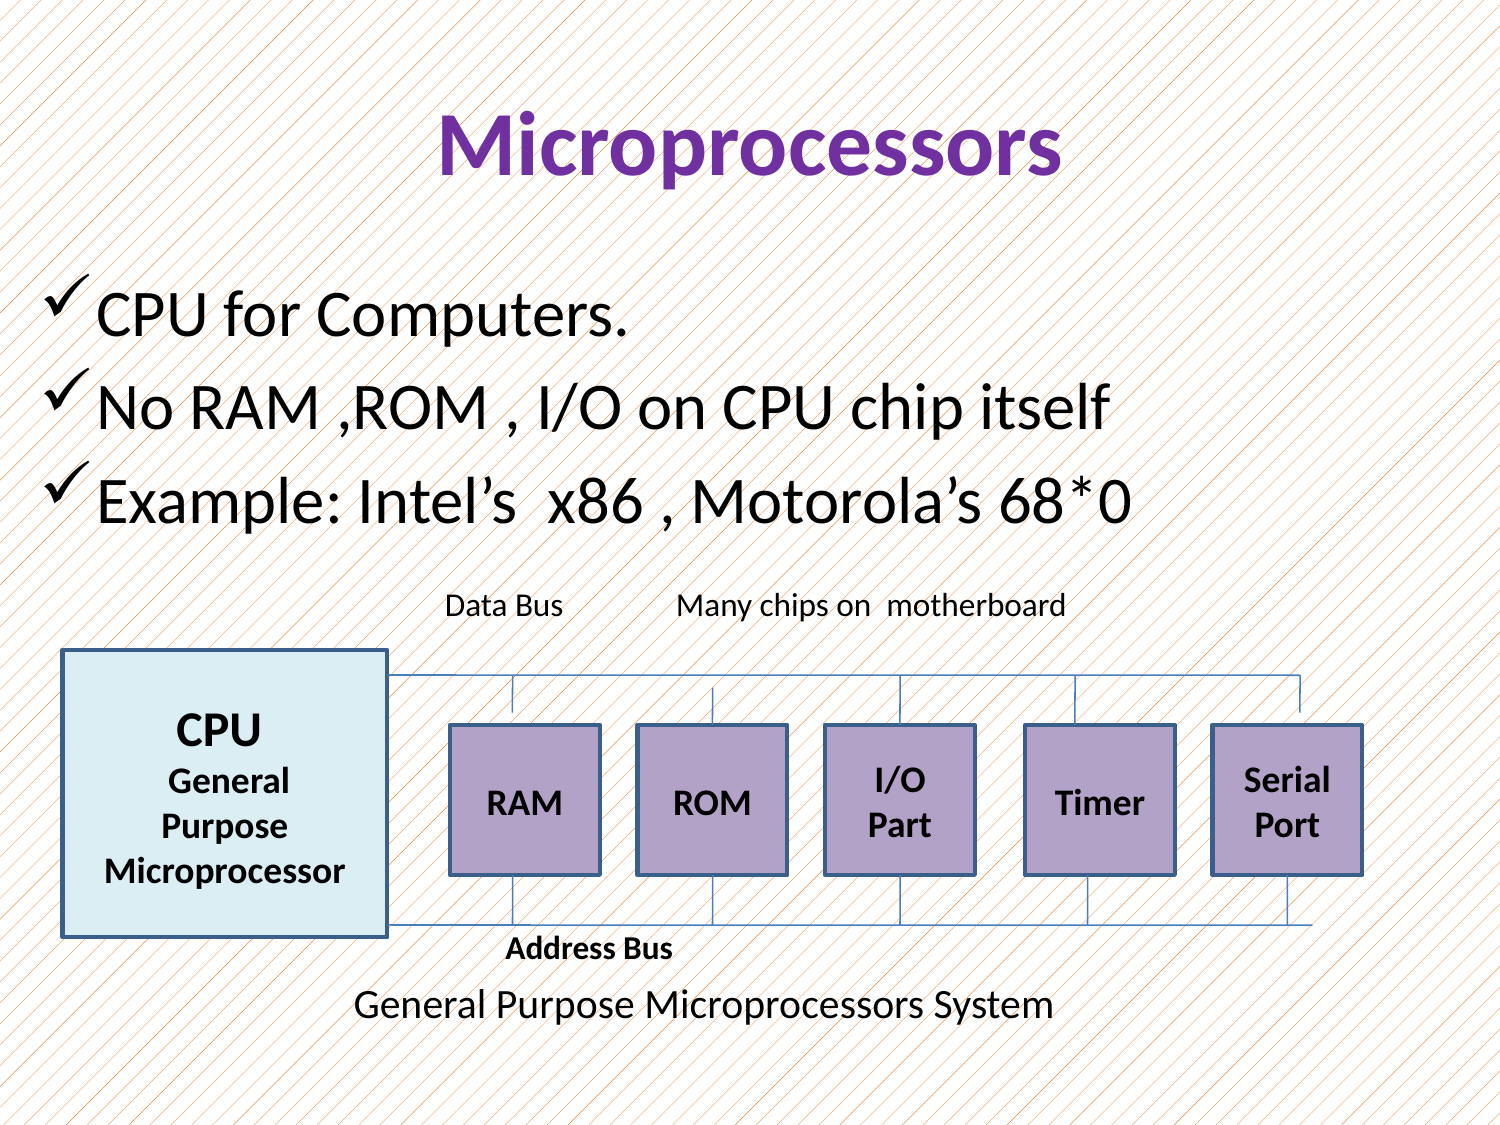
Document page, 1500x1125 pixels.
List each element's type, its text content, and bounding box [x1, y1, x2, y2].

text_box [696, 708, 711, 712]
text_box [1283, 696, 1299, 700]
text_box [1301, 696, 1315, 700]
text_box [877, 702, 899, 706]
text_box [901, 902, 921, 906]
text_box [1289, 902, 1308, 906]
text_box CPU General Purpose Microprocessor [60, 648, 389, 939]
text_box RAM [448, 723, 602, 877]
text_box [1065, 902, 1086, 906]
text_box [514, 902, 533, 906]
text_box [714, 708, 727, 712]
text_box [1265, 902, 1286, 906]
text_box I/O Part [823, 723, 977, 877]
text_box [490, 902, 511, 906]
text_box Timer [1023, 723, 1177, 877]
text_box [901, 677, 1074, 681]
text_box ROM [635, 723, 789, 877]
text_box [901, 702, 921, 706]
text_box [714, 902, 733, 906]
text_box [1076, 677, 1296, 681]
text_box [690, 902, 711, 906]
text_box [514, 696, 527, 700]
text_box [496, 696, 511, 700]
list CPU for Computers. No RAM ,ROM , I/O on CPU chip itself Example: Intel’s x86 , Motorola’s 68*0 Data Bus Many chips on motherboard Address Bus General Purpose Microprocessors System [24, 262, 1425, 1125]
text_box [391, 927, 1308, 931]
text_box Serial Port [1210, 723, 1364, 877]
text_box [514, 677, 899, 681]
text_box [1089, 902, 1108, 906]
title Microprocessors [75, 45, 1425, 233]
text_box [1076, 702, 1096, 706]
text_box [877, 902, 899, 906]
text_box [1052, 702, 1074, 706]
text_box [391, 677, 511, 681]
